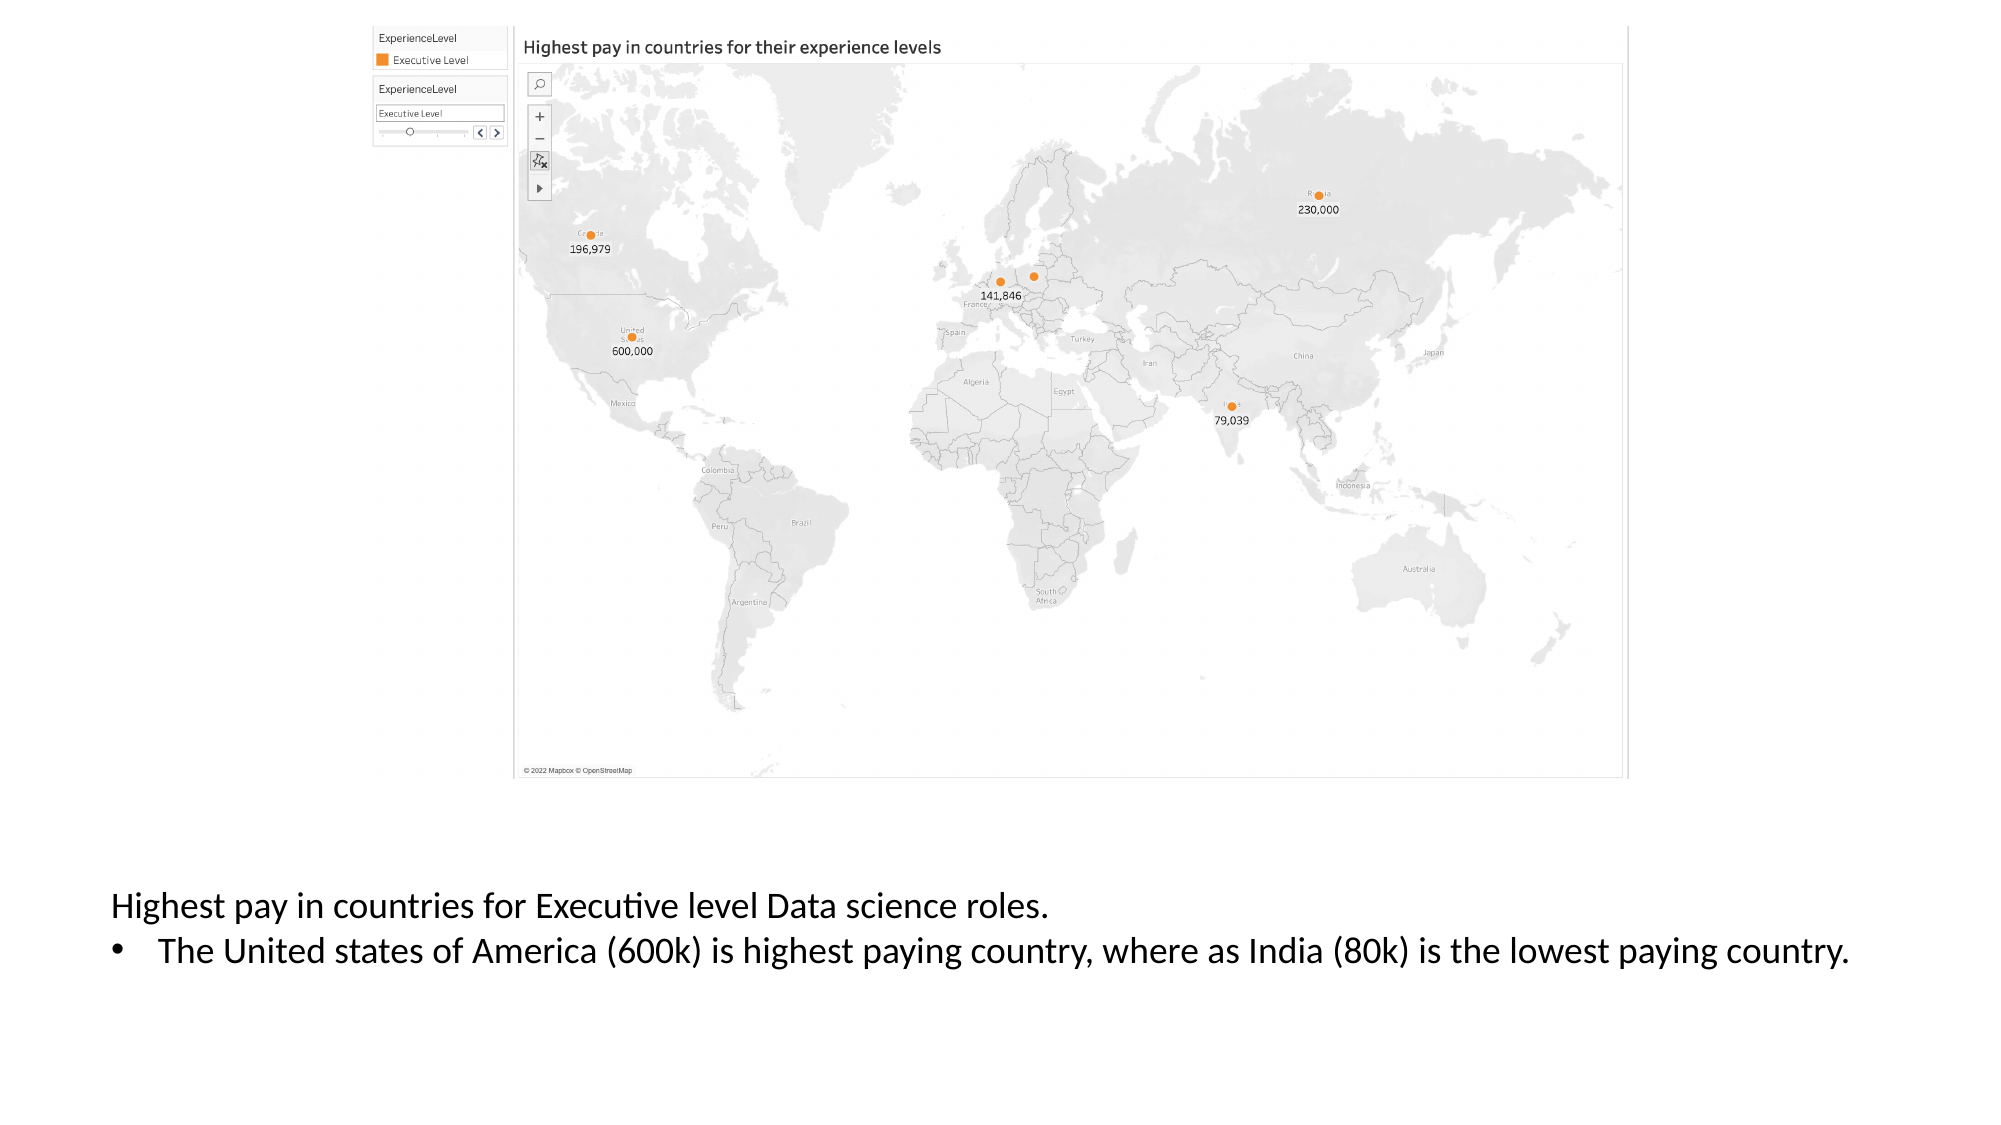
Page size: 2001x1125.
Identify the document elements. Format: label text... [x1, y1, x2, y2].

picture [369, 26, 1631, 779]
text_box Highest pay in countries for Executive level Data science roles. The United states of America (600k) is highest paying country, where as India (80k) is the lowest paying country. [96, 873, 1960, 979]
